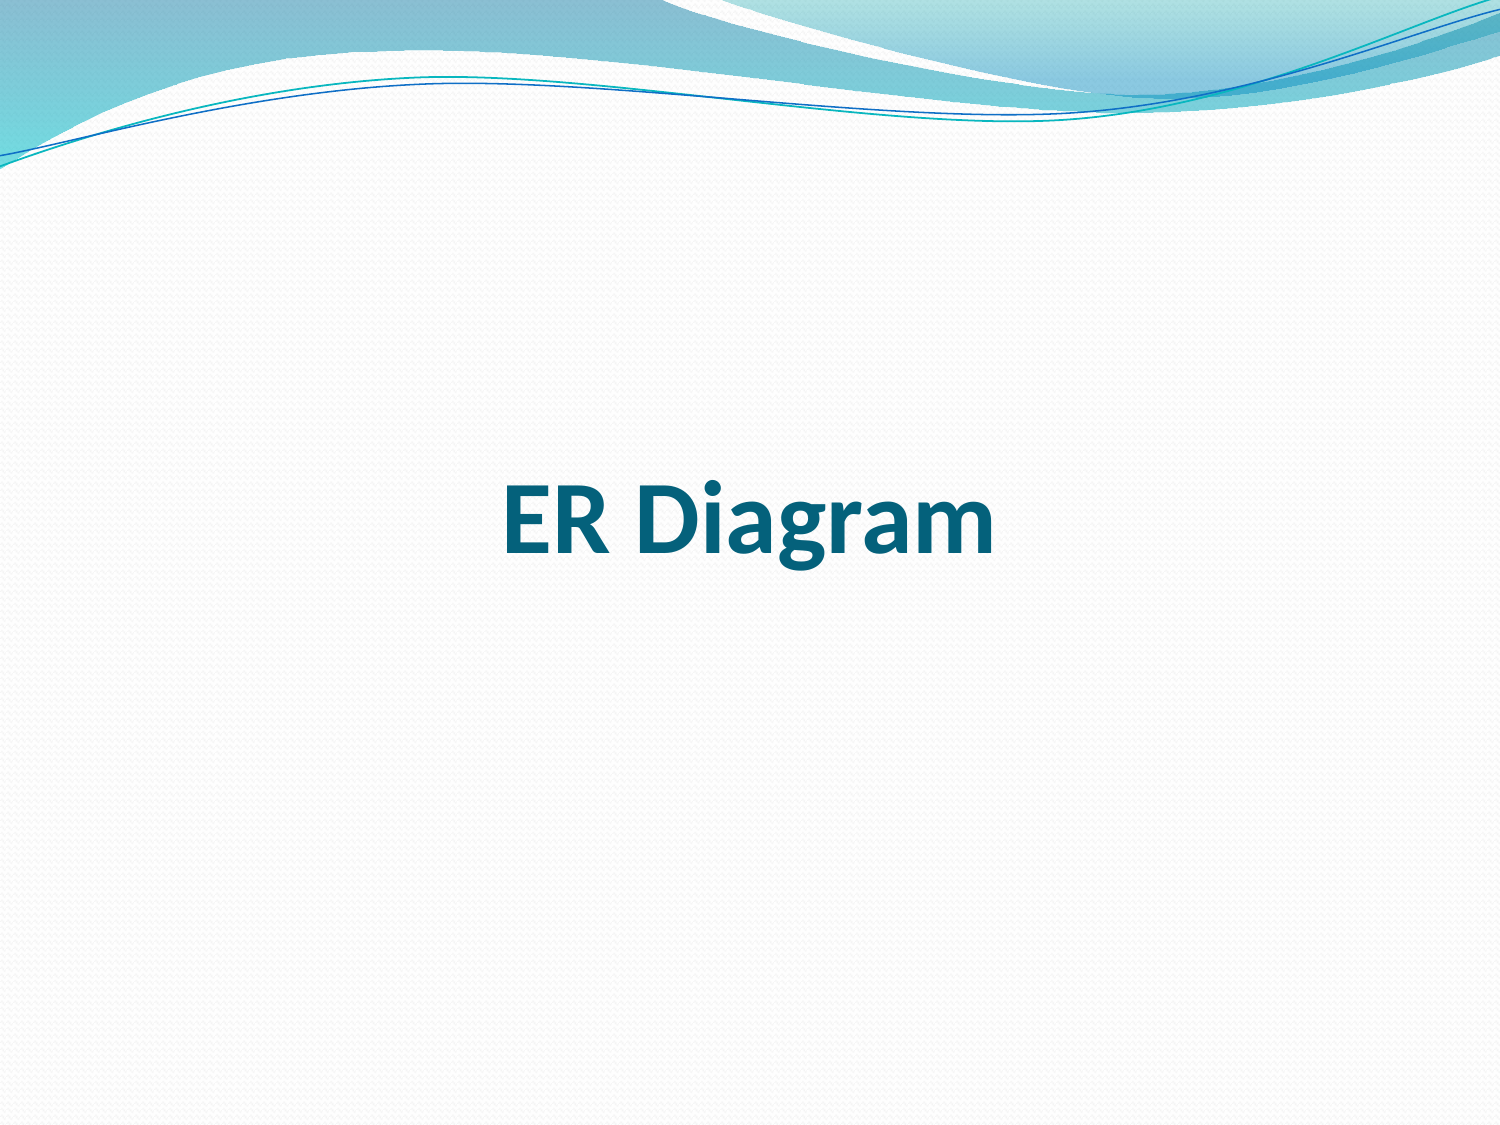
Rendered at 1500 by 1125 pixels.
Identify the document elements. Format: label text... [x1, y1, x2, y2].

title ER Diagram [74, 398, 1426, 575]
